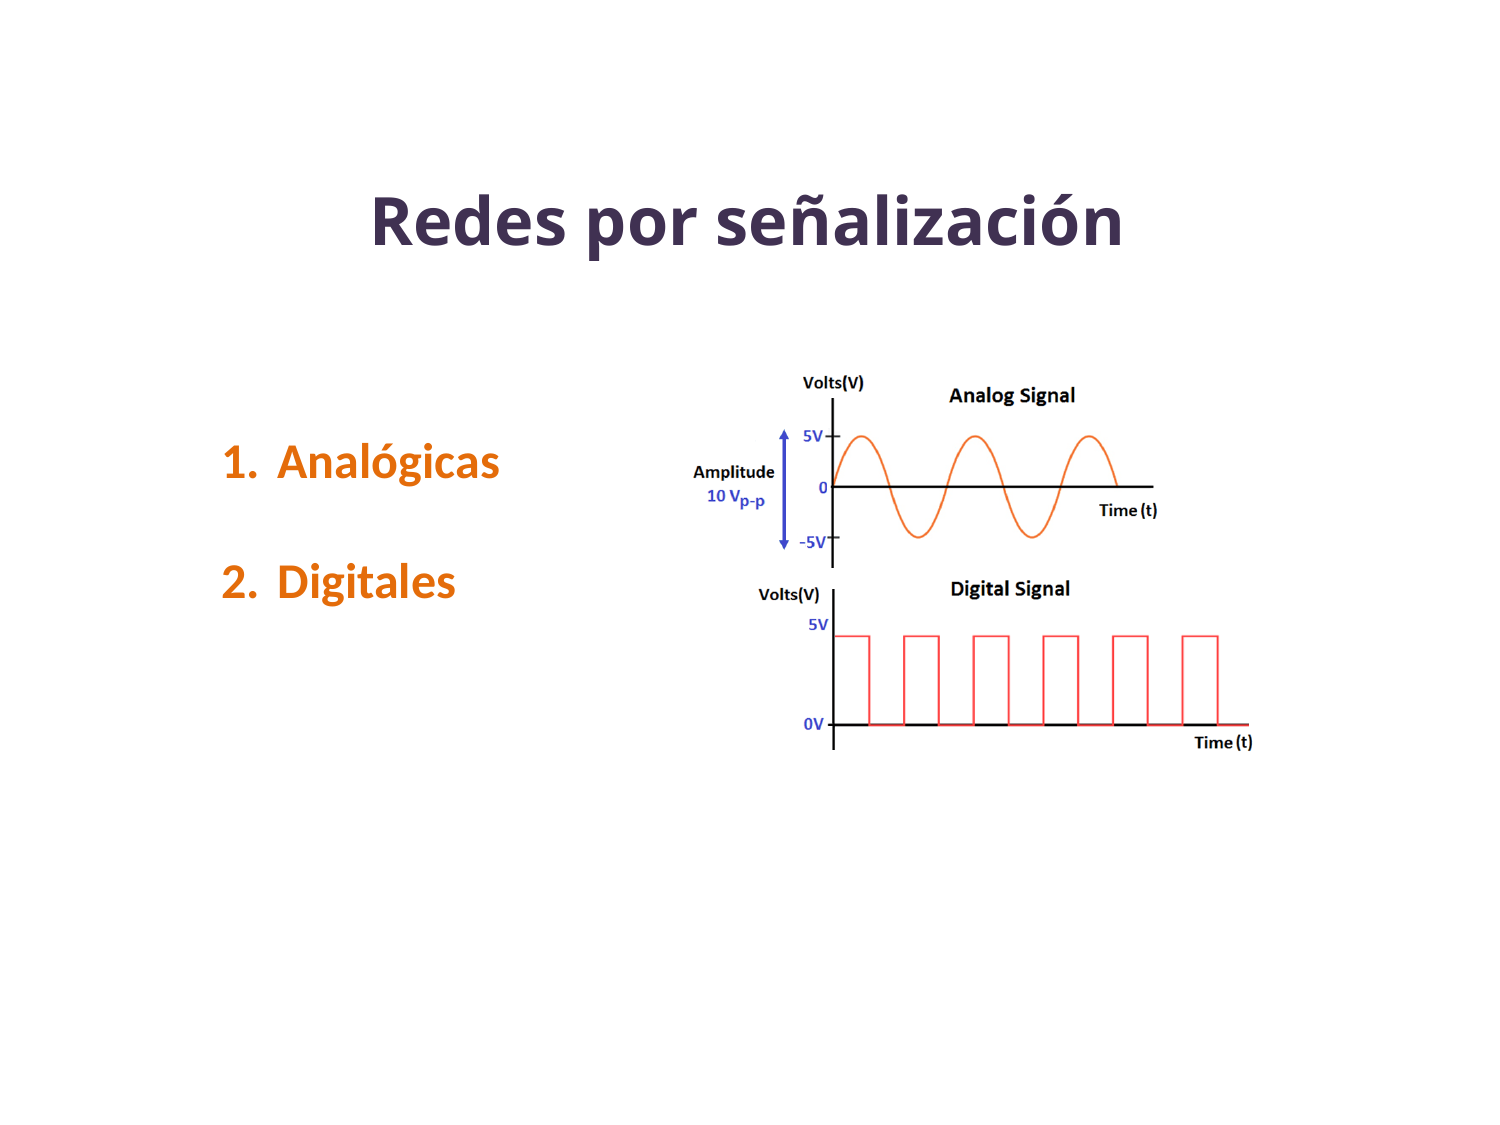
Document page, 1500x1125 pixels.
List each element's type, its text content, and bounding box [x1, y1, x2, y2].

text_box Redes por señalización [3, 125, 1475, 313]
text_box Analógicas Digitales [206, 361, 656, 617]
picture [684, 367, 1296, 758]
